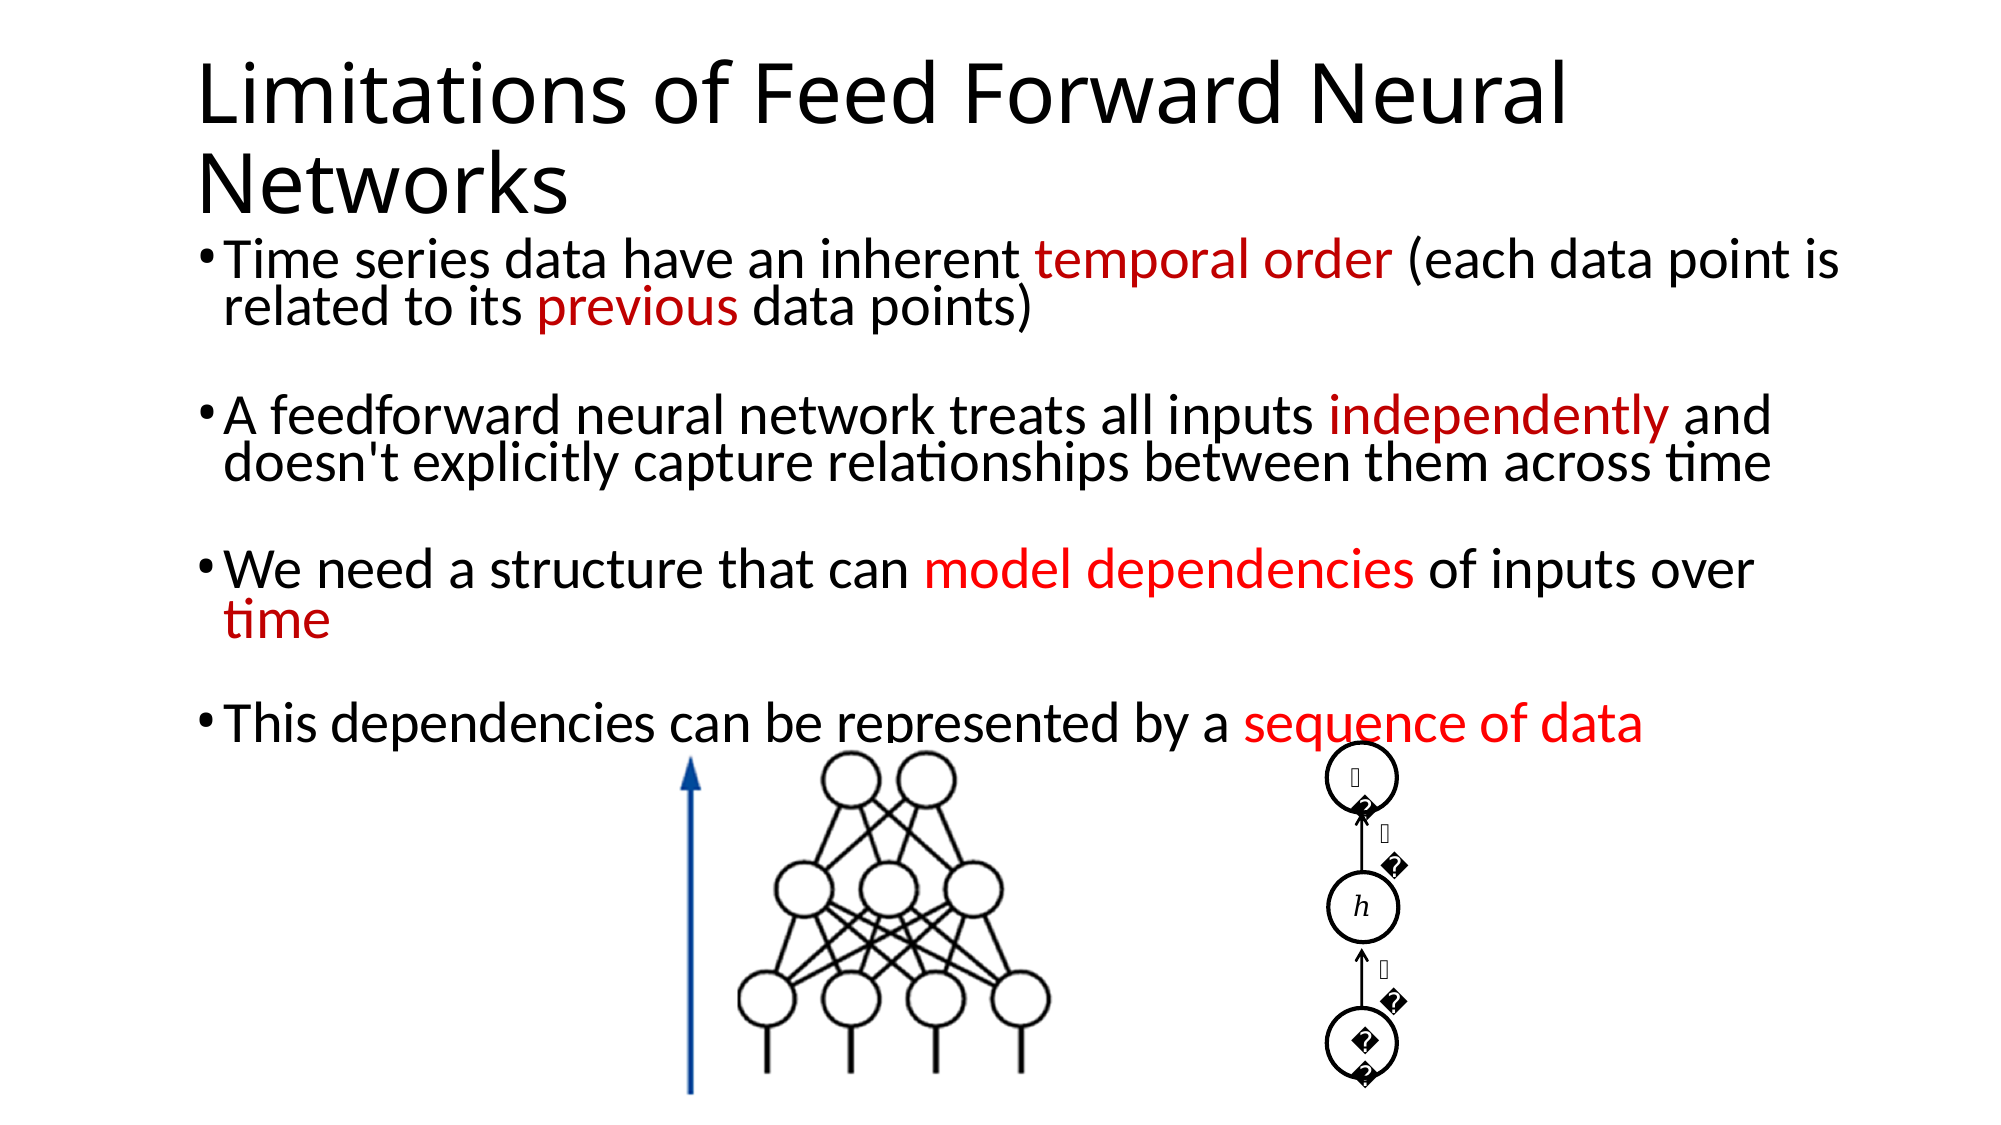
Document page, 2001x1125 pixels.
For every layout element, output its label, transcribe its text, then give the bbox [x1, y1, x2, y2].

text_box [1354, 948, 1369, 1008]
text_box 𝑉 [1378, 813, 1400, 883]
text_box [1326, 742, 1397, 813]
text_box Time series data have an inherent temporal order (each data point is related to its previous data points) A feedforward neural network treats all inputs independently and doesn't explicitly capture relationships between them across time We need a structure that can model dependencies of inputs over time This dependencies can be represented by a sequence of data [194, 235, 1873, 864]
text_box ℎ [1350, 887, 1370, 923]
title Limitations of Feed Forward Neural Networks [194, 46, 1873, 235]
text_box [1326, 1008, 1397, 1078]
text_box 𝑦 [1348, 757, 1368, 827]
text_box 𝑥 [1349, 1022, 1368, 1092]
text_box [1354, 812, 1369, 872]
text_box [1328, 872, 1399, 943]
text_box 𝑈 [1377, 949, 1401, 1019]
picture [674, 743, 1074, 1125]
